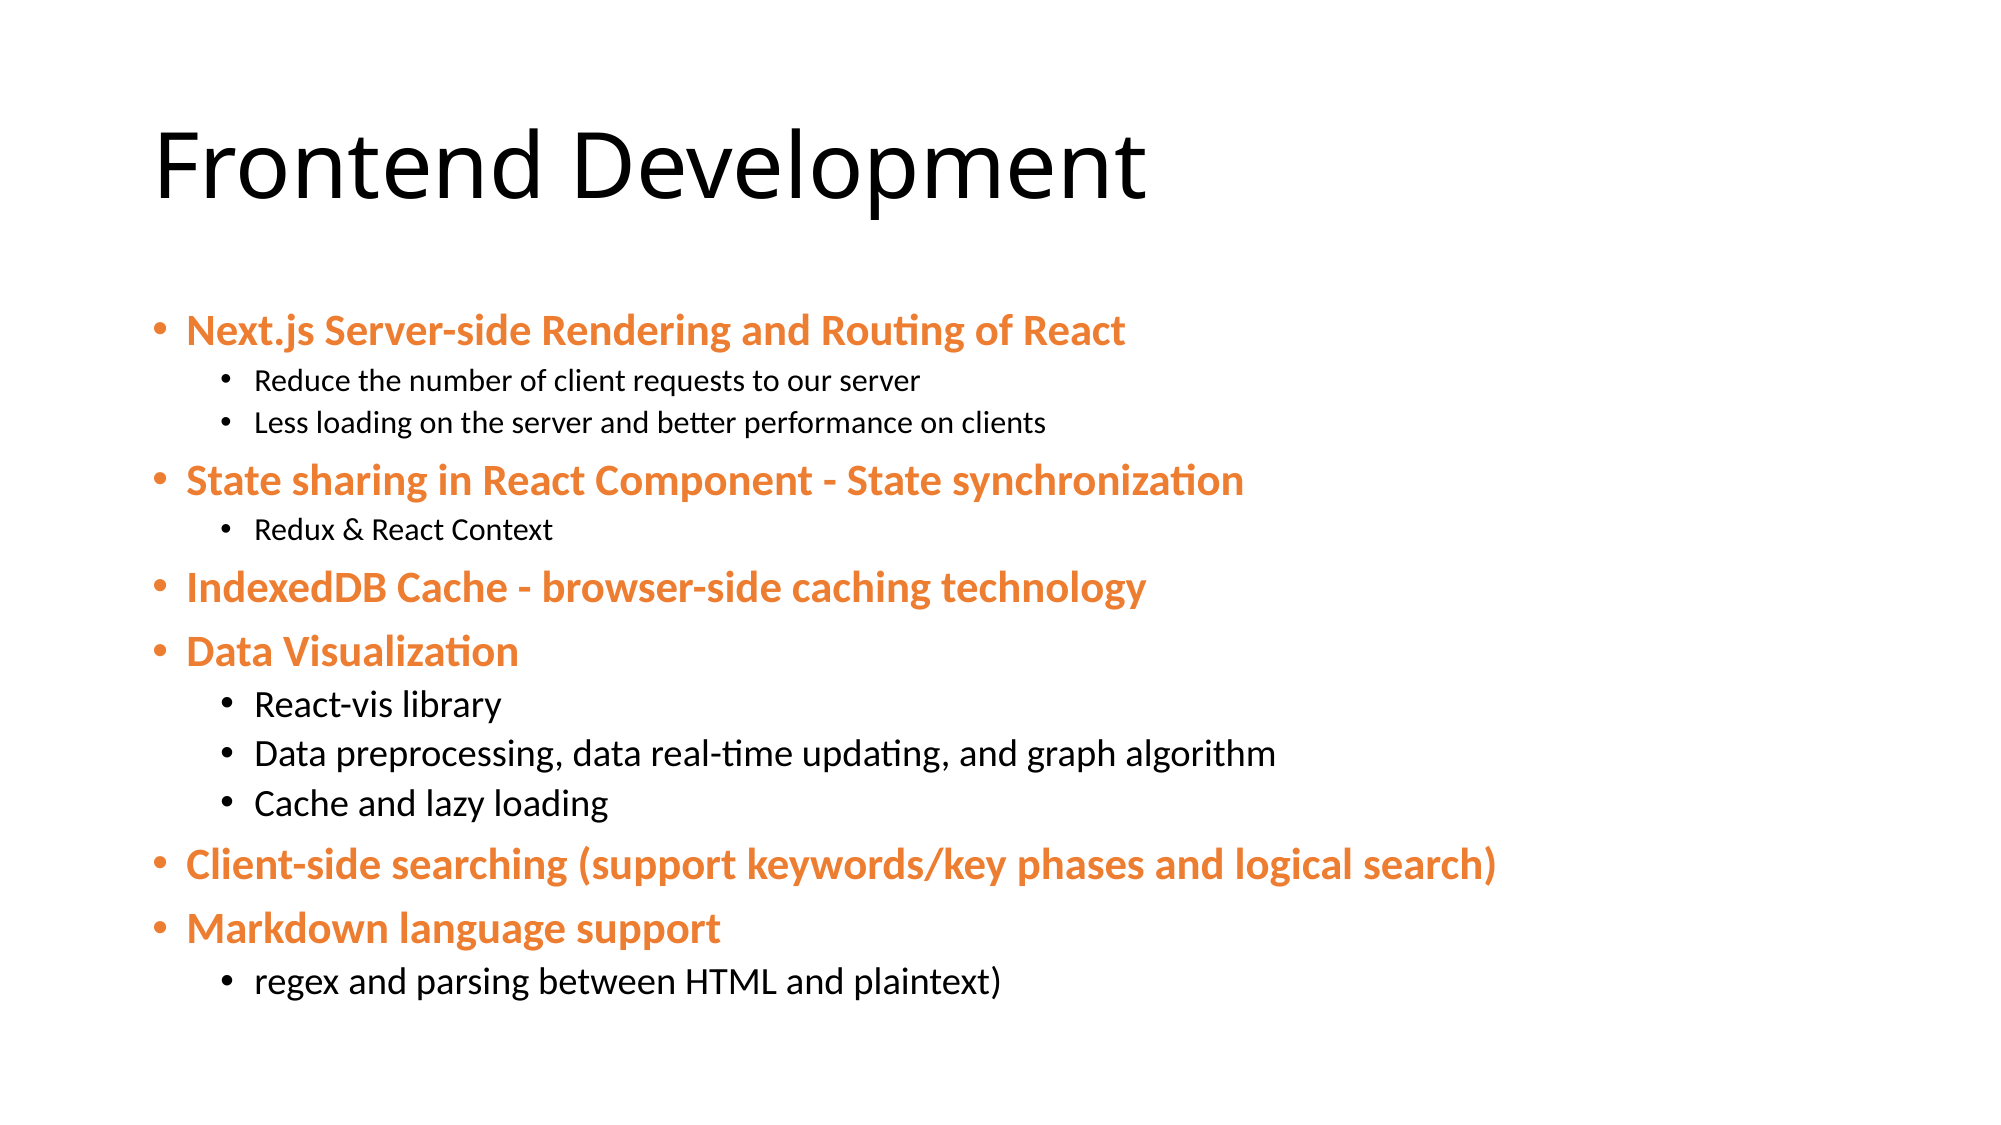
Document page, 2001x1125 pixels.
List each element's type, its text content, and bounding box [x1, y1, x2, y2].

title Frontend Development [137, 59, 1863, 278]
list Next.js Server-side Rendering and Routing of React Reduce the number of client requests to our server Less loading on the server and better performance on clients State sharing in React Component - State synchronization Redux & React Context IndexedDB Cache - browser-side caching technology Data Visualization React-vis library Data preprocessing, data real-time updating, and graph algorithm Cache and lazy loading Client-side searching (support keywords/key phases and logical search) Markdown language support regex and parsing between HTML and plaintext) [137, 299, 1863, 1014]
